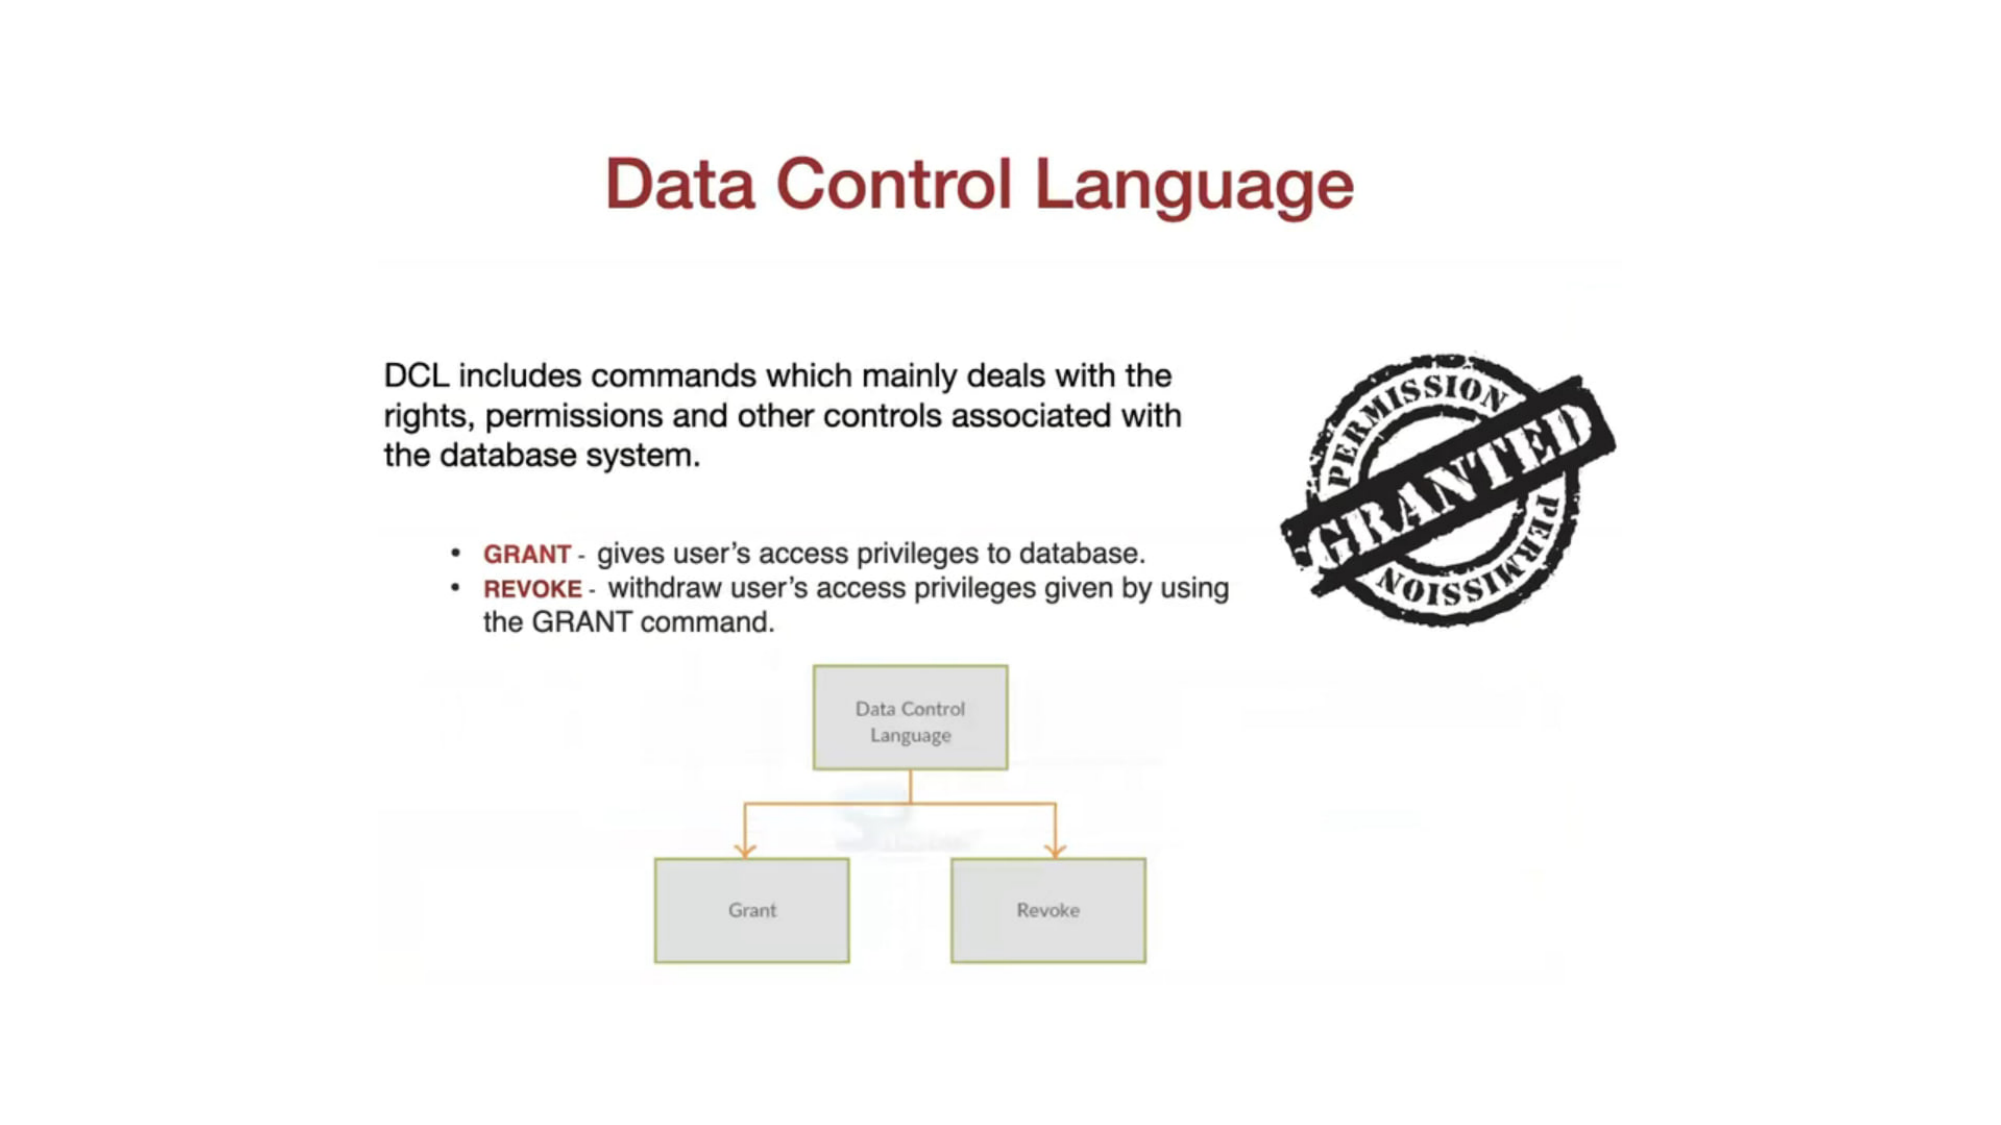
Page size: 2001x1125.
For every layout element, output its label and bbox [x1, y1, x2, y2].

picture [378, 140, 1622, 985]
